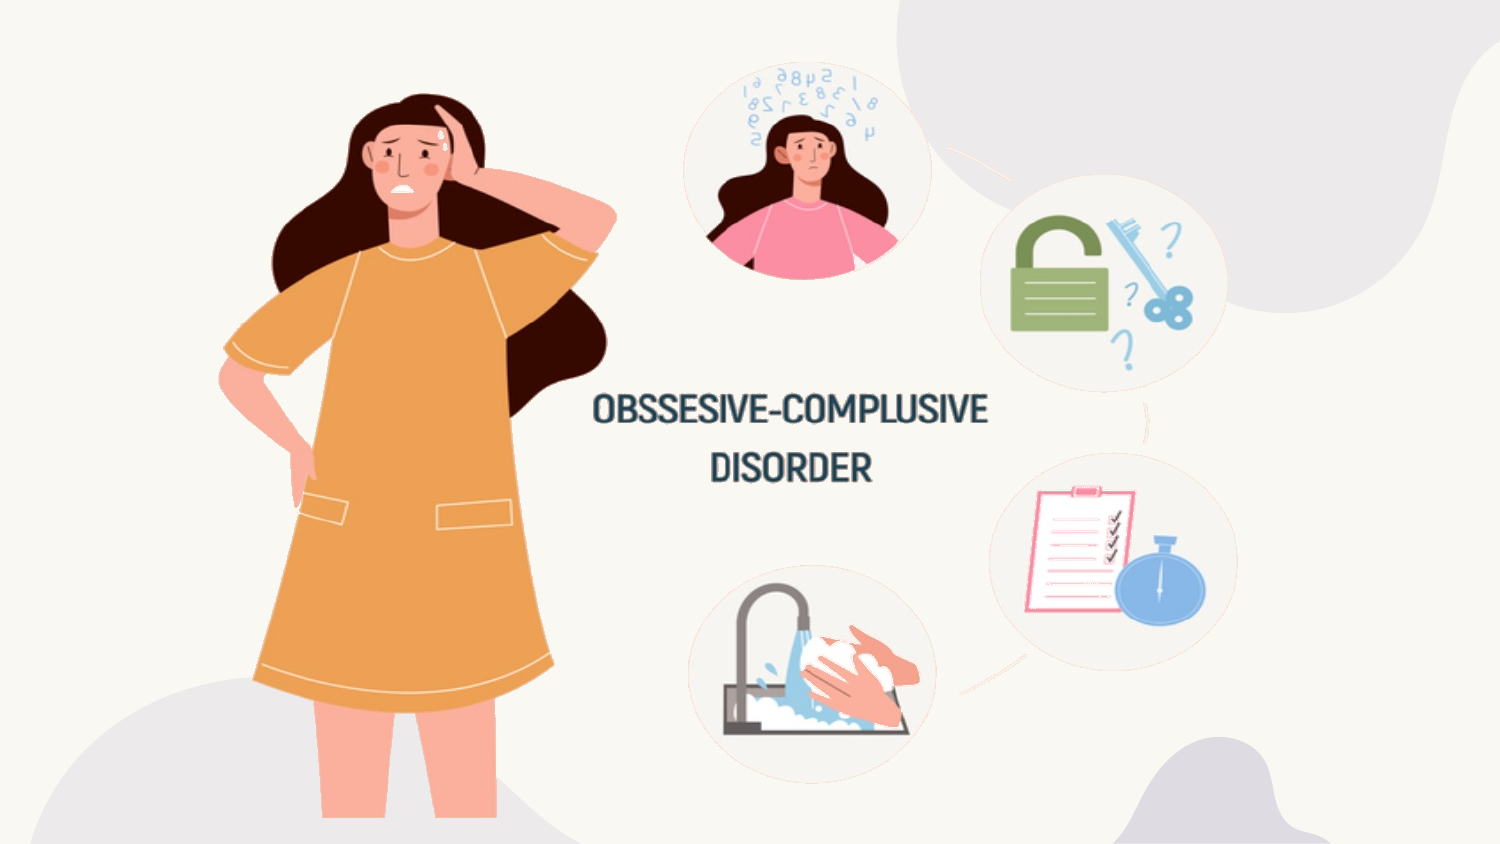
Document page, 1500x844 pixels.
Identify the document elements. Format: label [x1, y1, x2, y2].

picture [134, 26, 1321, 818]
